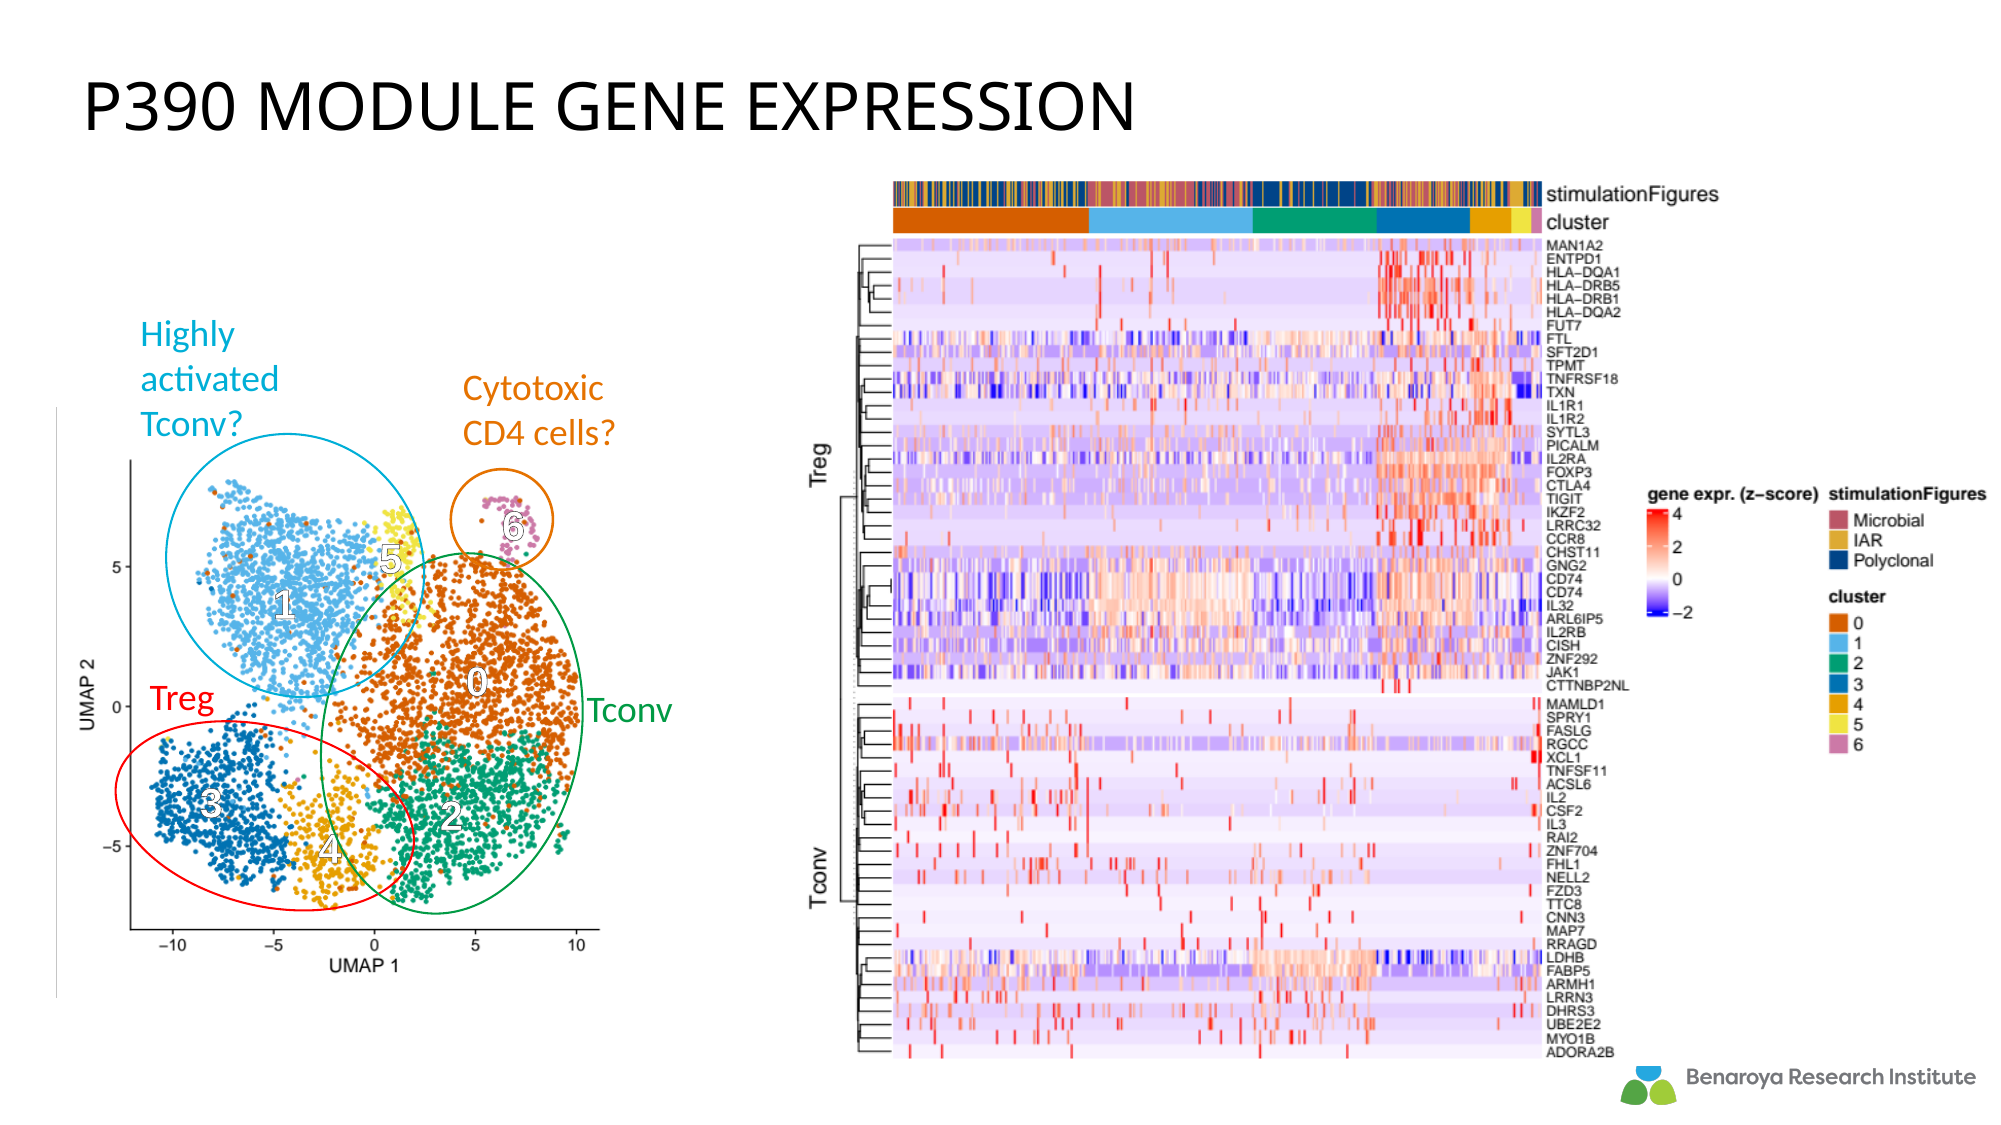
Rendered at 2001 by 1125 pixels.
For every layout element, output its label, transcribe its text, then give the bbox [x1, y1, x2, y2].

picture [0, 407, 617, 998]
text_box Cytotoxic CD4 cells? [448, 356, 687, 461]
picture [800, 172, 1994, 1105]
text_box Tconv [617, 677, 688, 737]
title P390 module gene expression [67, 59, 1932, 158]
text_box Highly activated Tconv? [125, 302, 365, 407]
